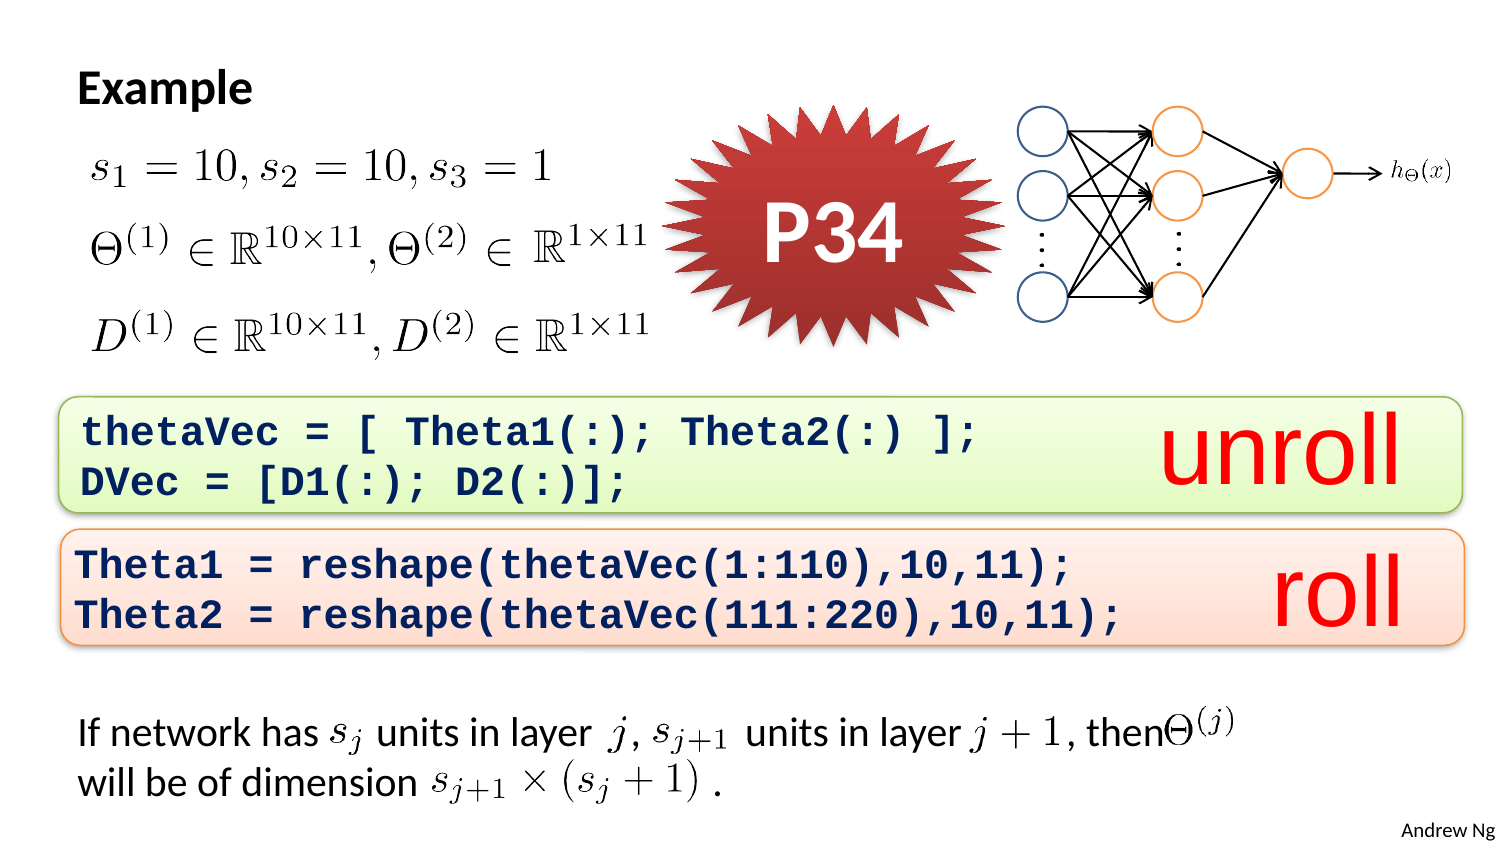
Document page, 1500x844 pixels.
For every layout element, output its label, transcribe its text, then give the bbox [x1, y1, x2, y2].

text_box P34 [665, 105, 1005, 348]
text_box [1015, 104, 1070, 159]
text_box [57, 401, 64, 508]
text_box Example [62, 46, 1263, 122]
text_box [1150, 104, 1205, 159]
picture [1391, 158, 1451, 183]
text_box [1202, 173, 1283, 298]
text_box [1015, 168, 1061, 223]
picture [91, 220, 663, 273]
text_box roll [1256, 519, 1420, 654]
picture [1175, 231, 1181, 267]
picture [432, 759, 698, 804]
picture [91, 309, 664, 360]
text_box unroll [1143, 376, 1418, 512]
text_box Theta1 = reshape(thetaVec(1:110),10,11); Theta2 = reshape(thetaVec(111:220),10,11); [58, 529, 1153, 644]
text_box [1287, 146, 1335, 201]
text_box If network has units in layer , units in layer , then will be of dimension . [62, 696, 1438, 812]
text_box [1202, 131, 1283, 171]
text_box [1161, 168, 1197, 223]
picture [607, 716, 626, 753]
text_box [1015, 270, 1068, 324]
picture [330, 723, 361, 755]
picture [1164, 705, 1234, 745]
picture [969, 716, 1059, 754]
text_box thetaVec = [ Theta1(:); Theta2(:) ]; DVec = [D1(:); D2(:)]; [64, 396, 1000, 512]
picture [91, 149, 550, 190]
picture [1038, 232, 1044, 267]
text_box [1420, 528, 1466, 647]
picture [653, 723, 727, 755]
text_box [71, 528, 1256, 647]
text_box [70, 396, 1464, 514]
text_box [1067, 131, 1153, 298]
text_box [1153, 270, 1204, 324]
